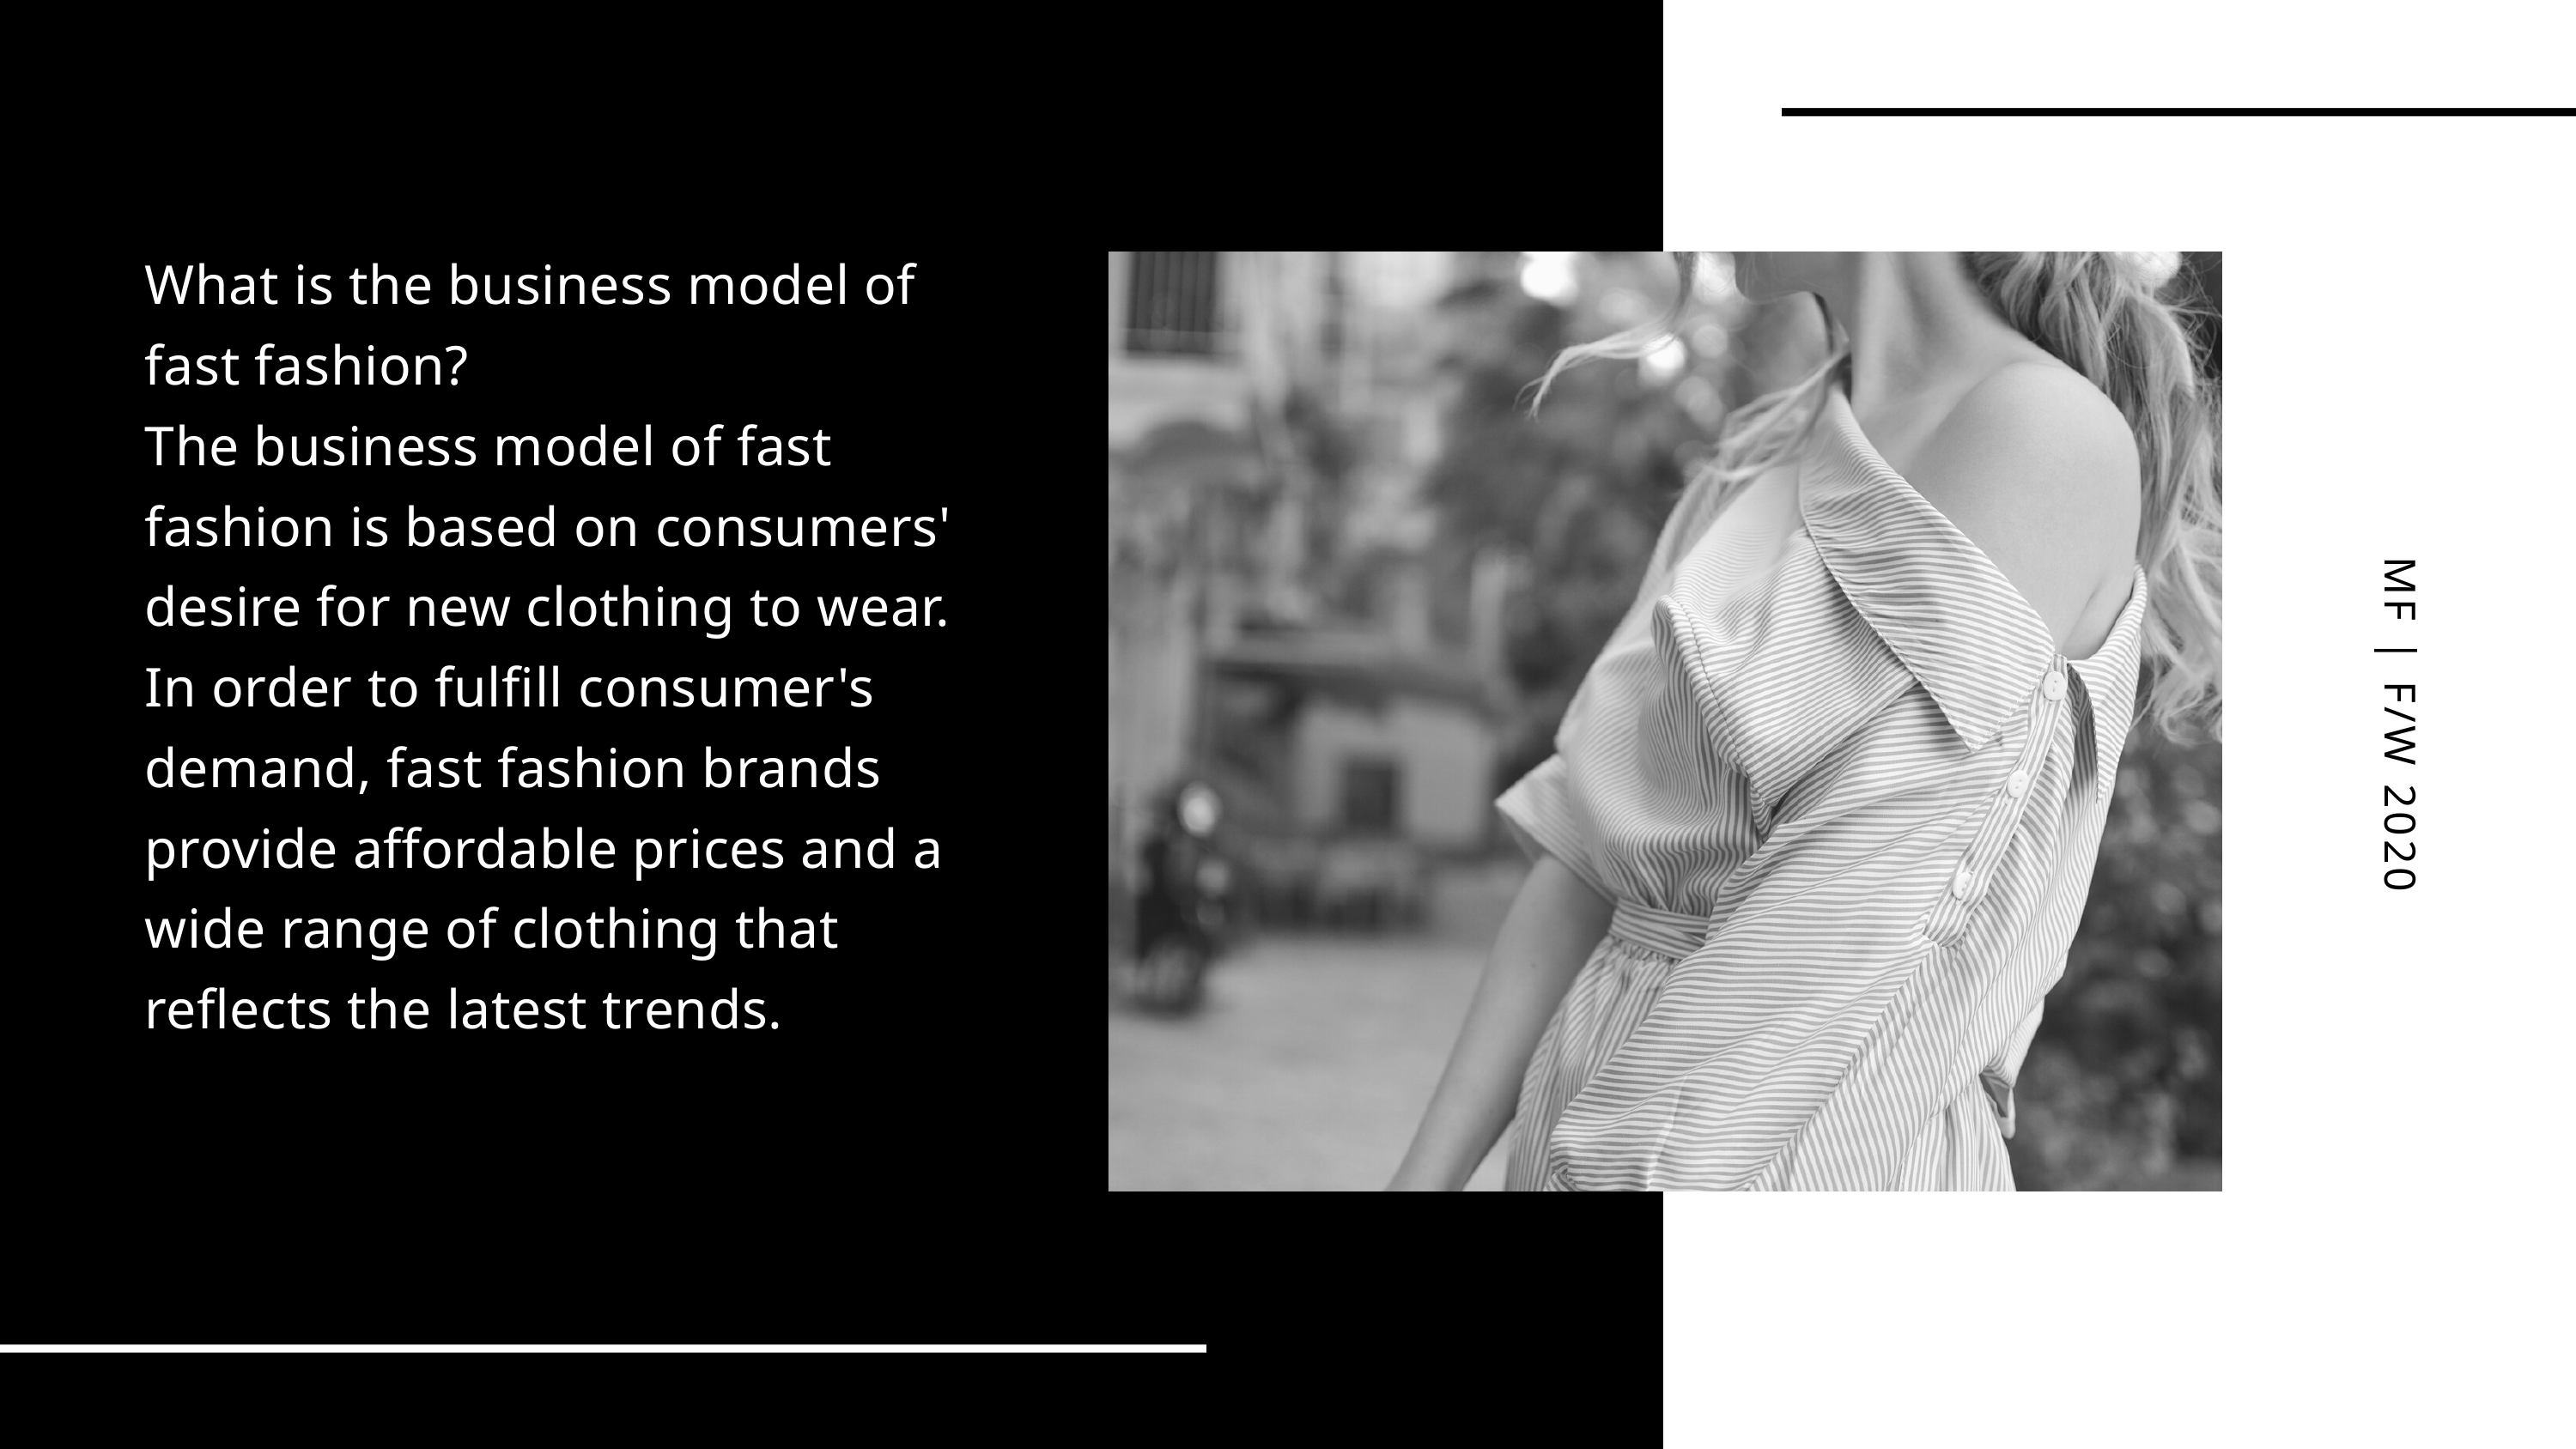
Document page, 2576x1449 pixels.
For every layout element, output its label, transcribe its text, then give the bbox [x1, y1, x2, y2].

text_box [1782, 107, 2576, 117]
text_box [1663, 0, 2576, 1449]
picture [1108, 252, 2223, 1191]
text_box [0, 1344, 1206, 1353]
text_box What is the business model of fast fashion? The business model of fast fashion is based on consumers' desire for new clothing to wear. In order to fulfill consumer's demand, fast fashion brands provide affordable prices and a wide range of clothing that reflects the latest trends. [144, 234, 975, 1121]
text_box MF | F/W 2020 [2376, 245, 2437, 1204]
